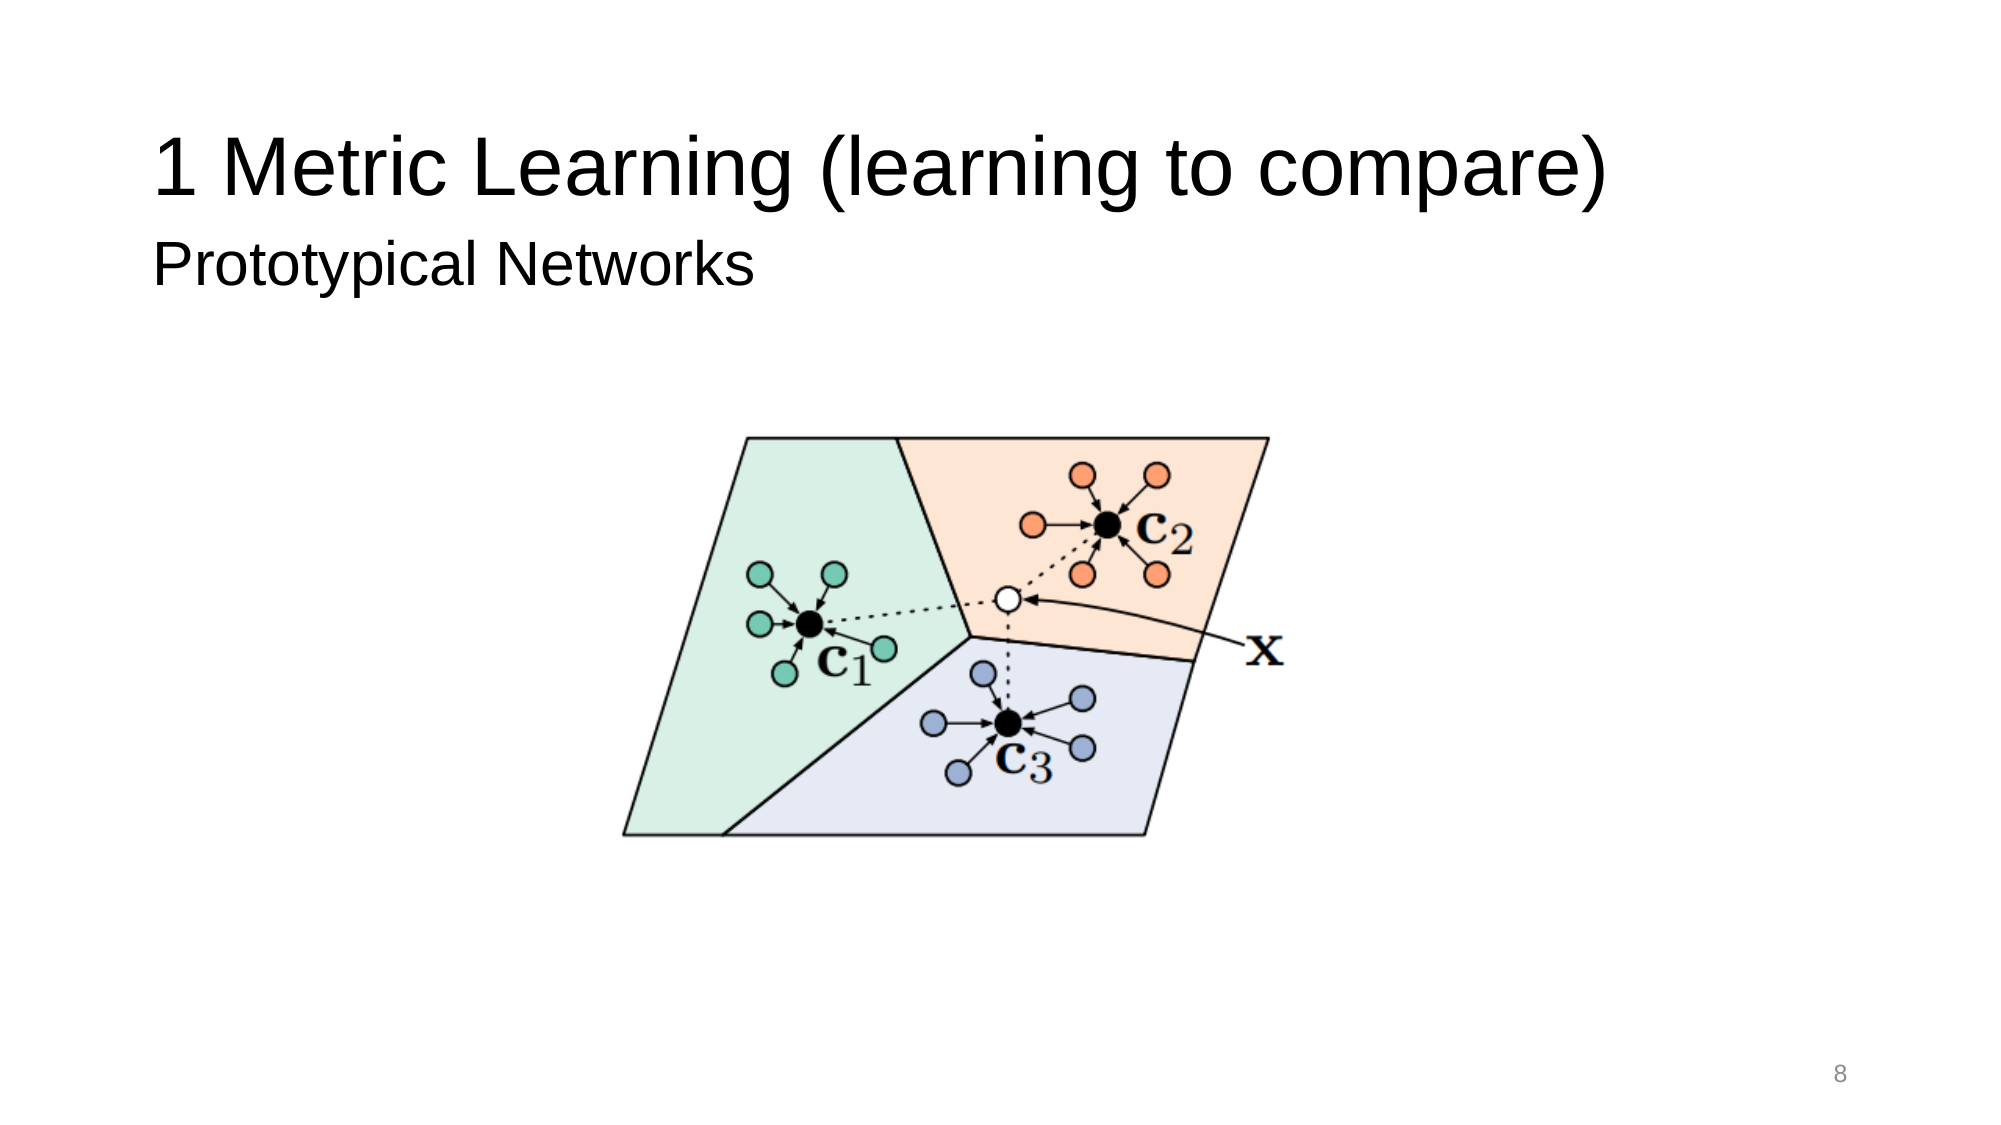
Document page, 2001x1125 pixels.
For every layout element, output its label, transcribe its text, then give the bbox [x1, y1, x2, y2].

picture [618, 373, 1292, 861]
text_box Prototypical Networks [137, 156, 1863, 374]
slide_number 8 [1412, 1042, 1863, 1103]
title 1 Metric Learning (learning to compare) [137, 59, 1863, 156]
